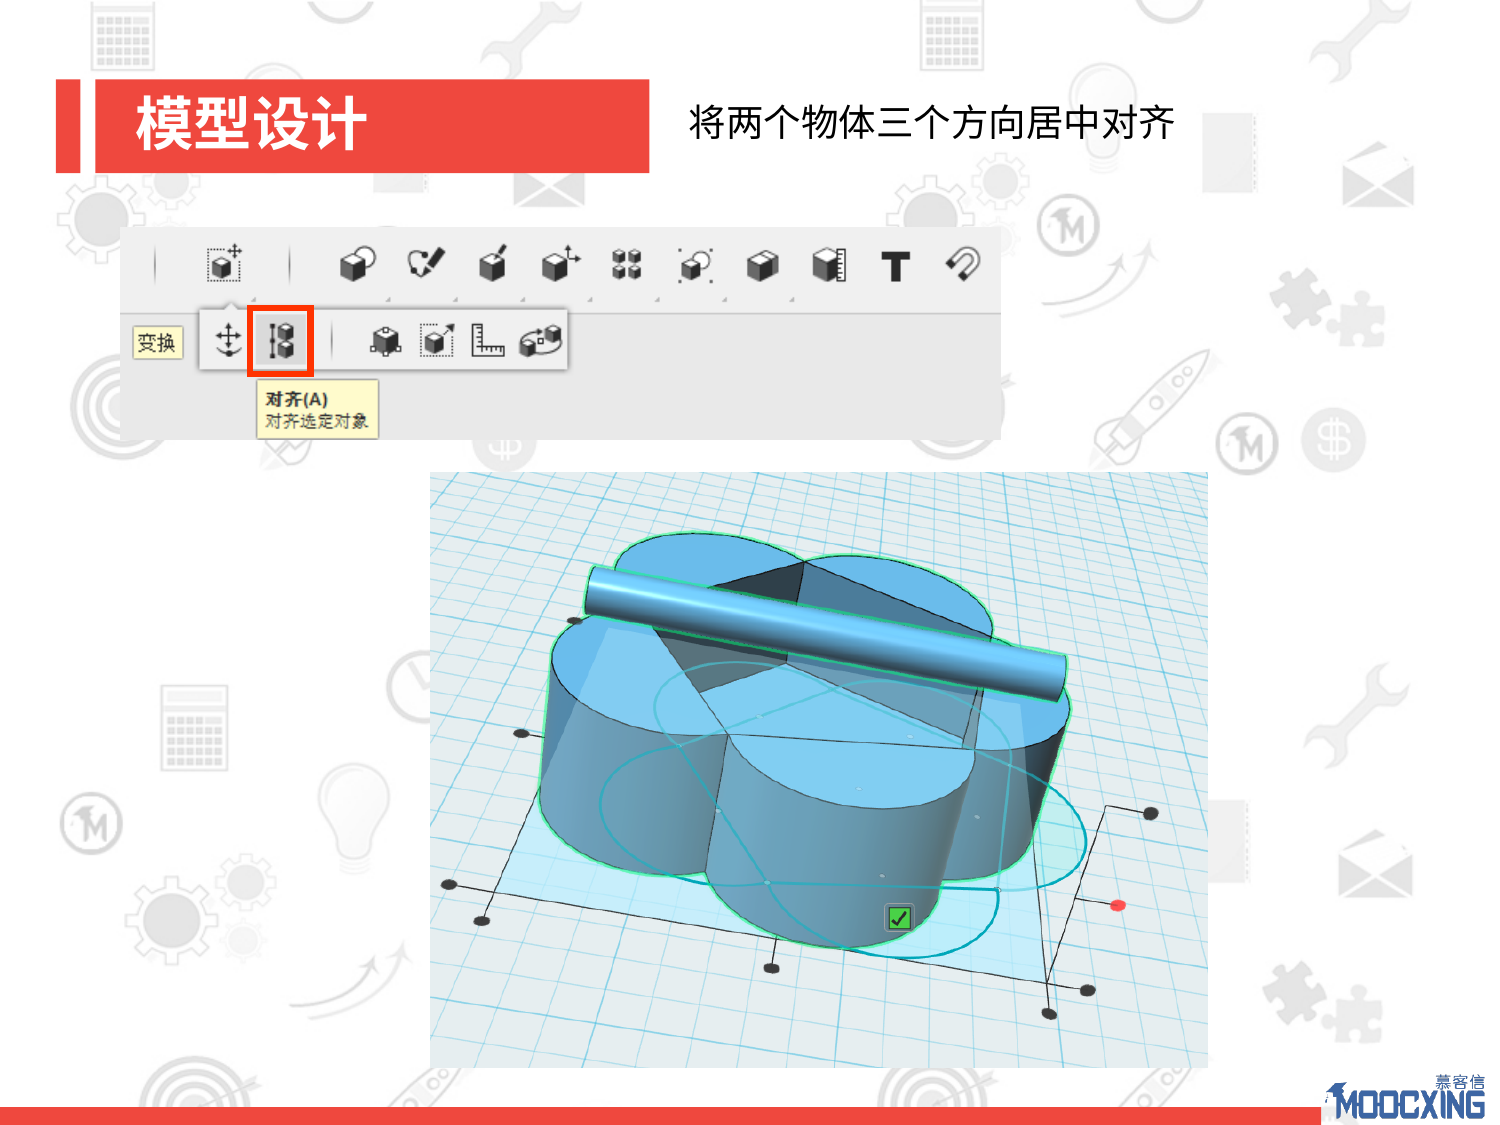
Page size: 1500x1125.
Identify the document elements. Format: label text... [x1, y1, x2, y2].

text_box 将两个物体三个方向居中对齐 [673, 91, 1447, 151]
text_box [120, 227, 1001, 440]
title 模型设计 [120, 80, 872, 174]
picture [0, 0, 1500, 1125]
